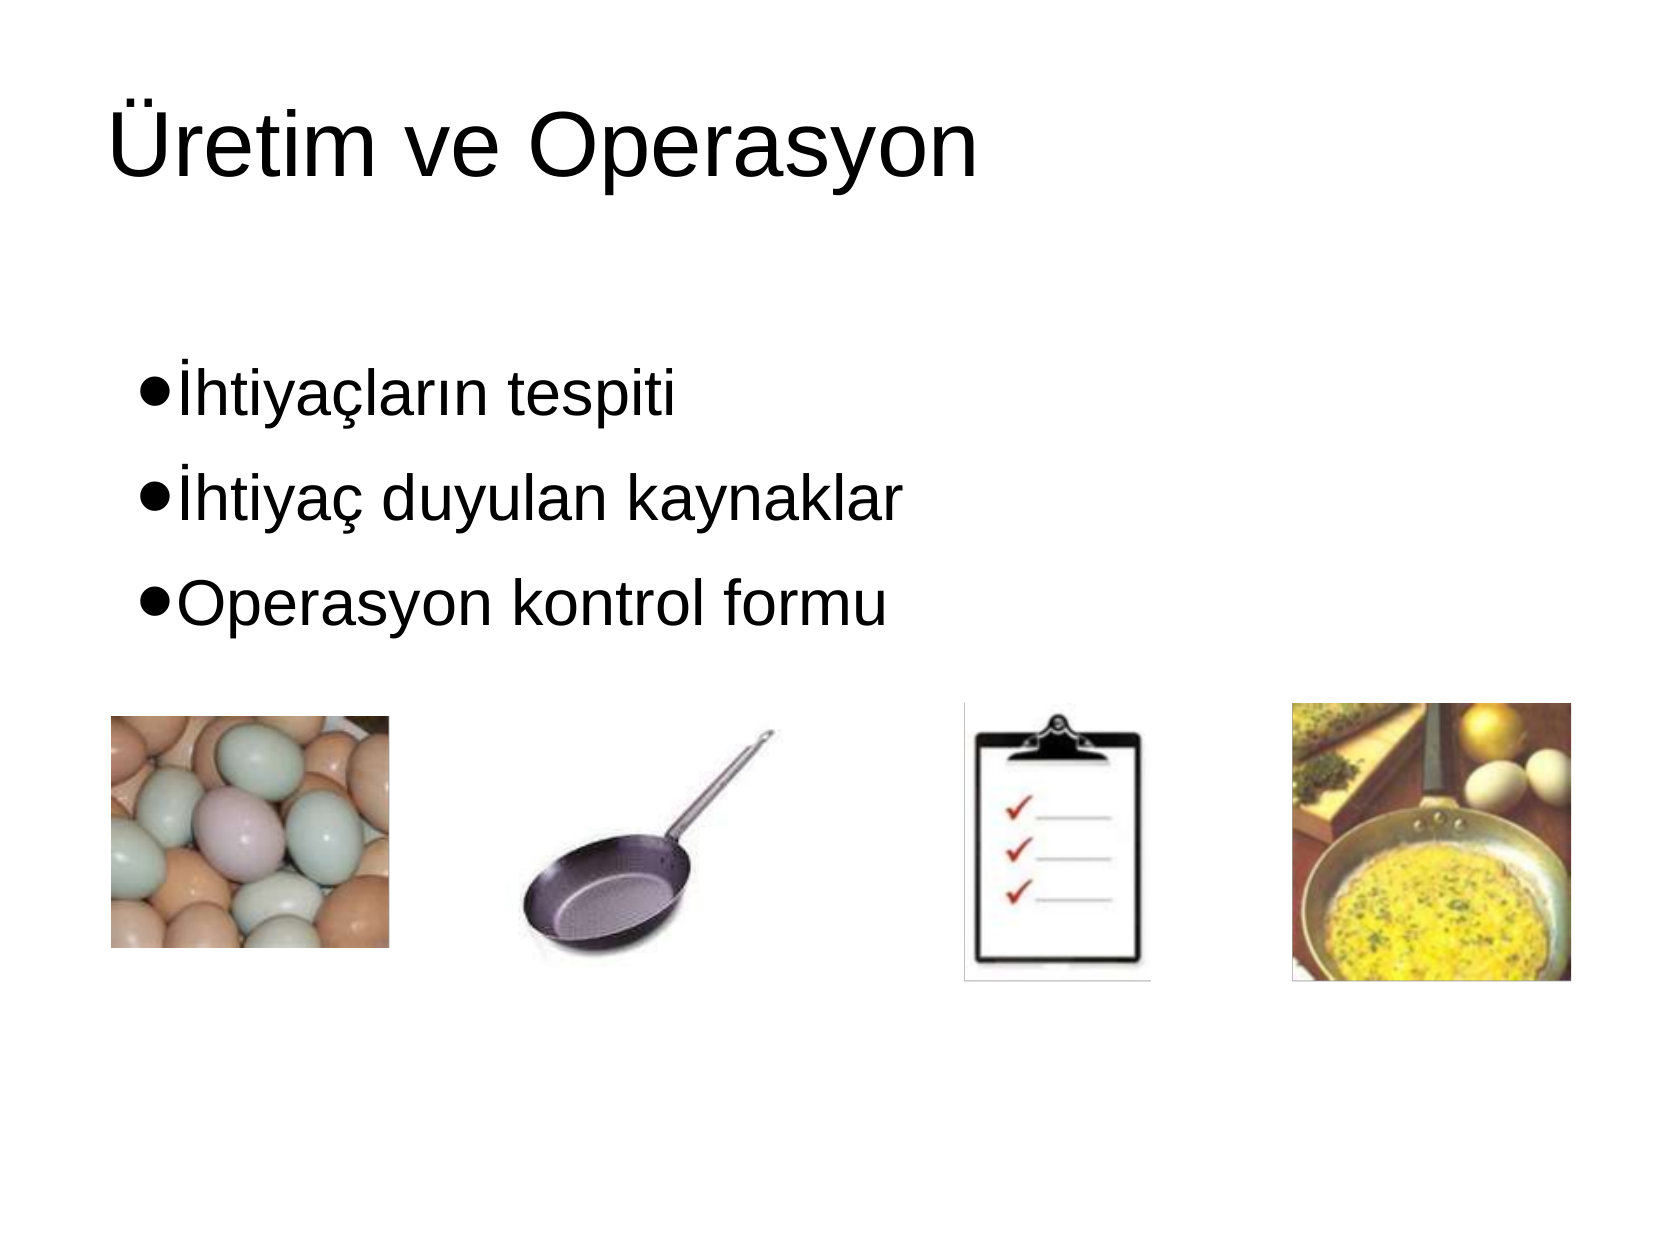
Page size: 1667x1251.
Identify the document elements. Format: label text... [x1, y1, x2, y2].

text_box [1291, 703, 1572, 983]
title Üretim ve Operasyon [100, 58, 1236, 199]
text_box [963, 703, 1151, 983]
text_box İhtiyaçların tespiti İhtiyaç duyulan kaynaklar Operasyon kontrol formu [107, 239, 1587, 629]
text_box [505, 716, 783, 995]
text_box [111, 716, 391, 948]
